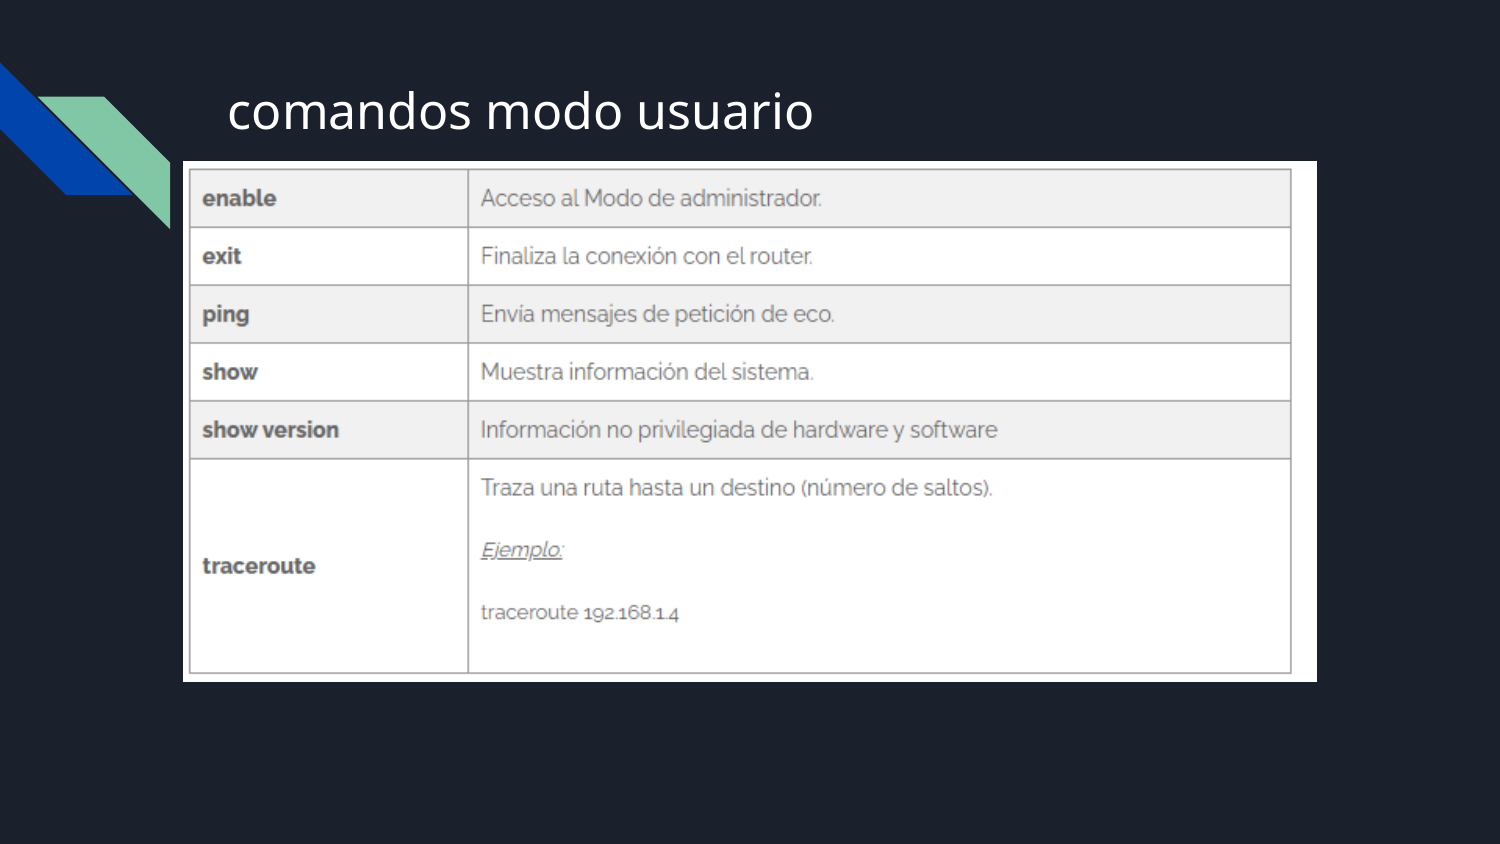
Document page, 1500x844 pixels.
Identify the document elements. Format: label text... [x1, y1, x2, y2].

picture [183, 161, 1317, 683]
title comandos modo usuario [212, 64, 1387, 194]
